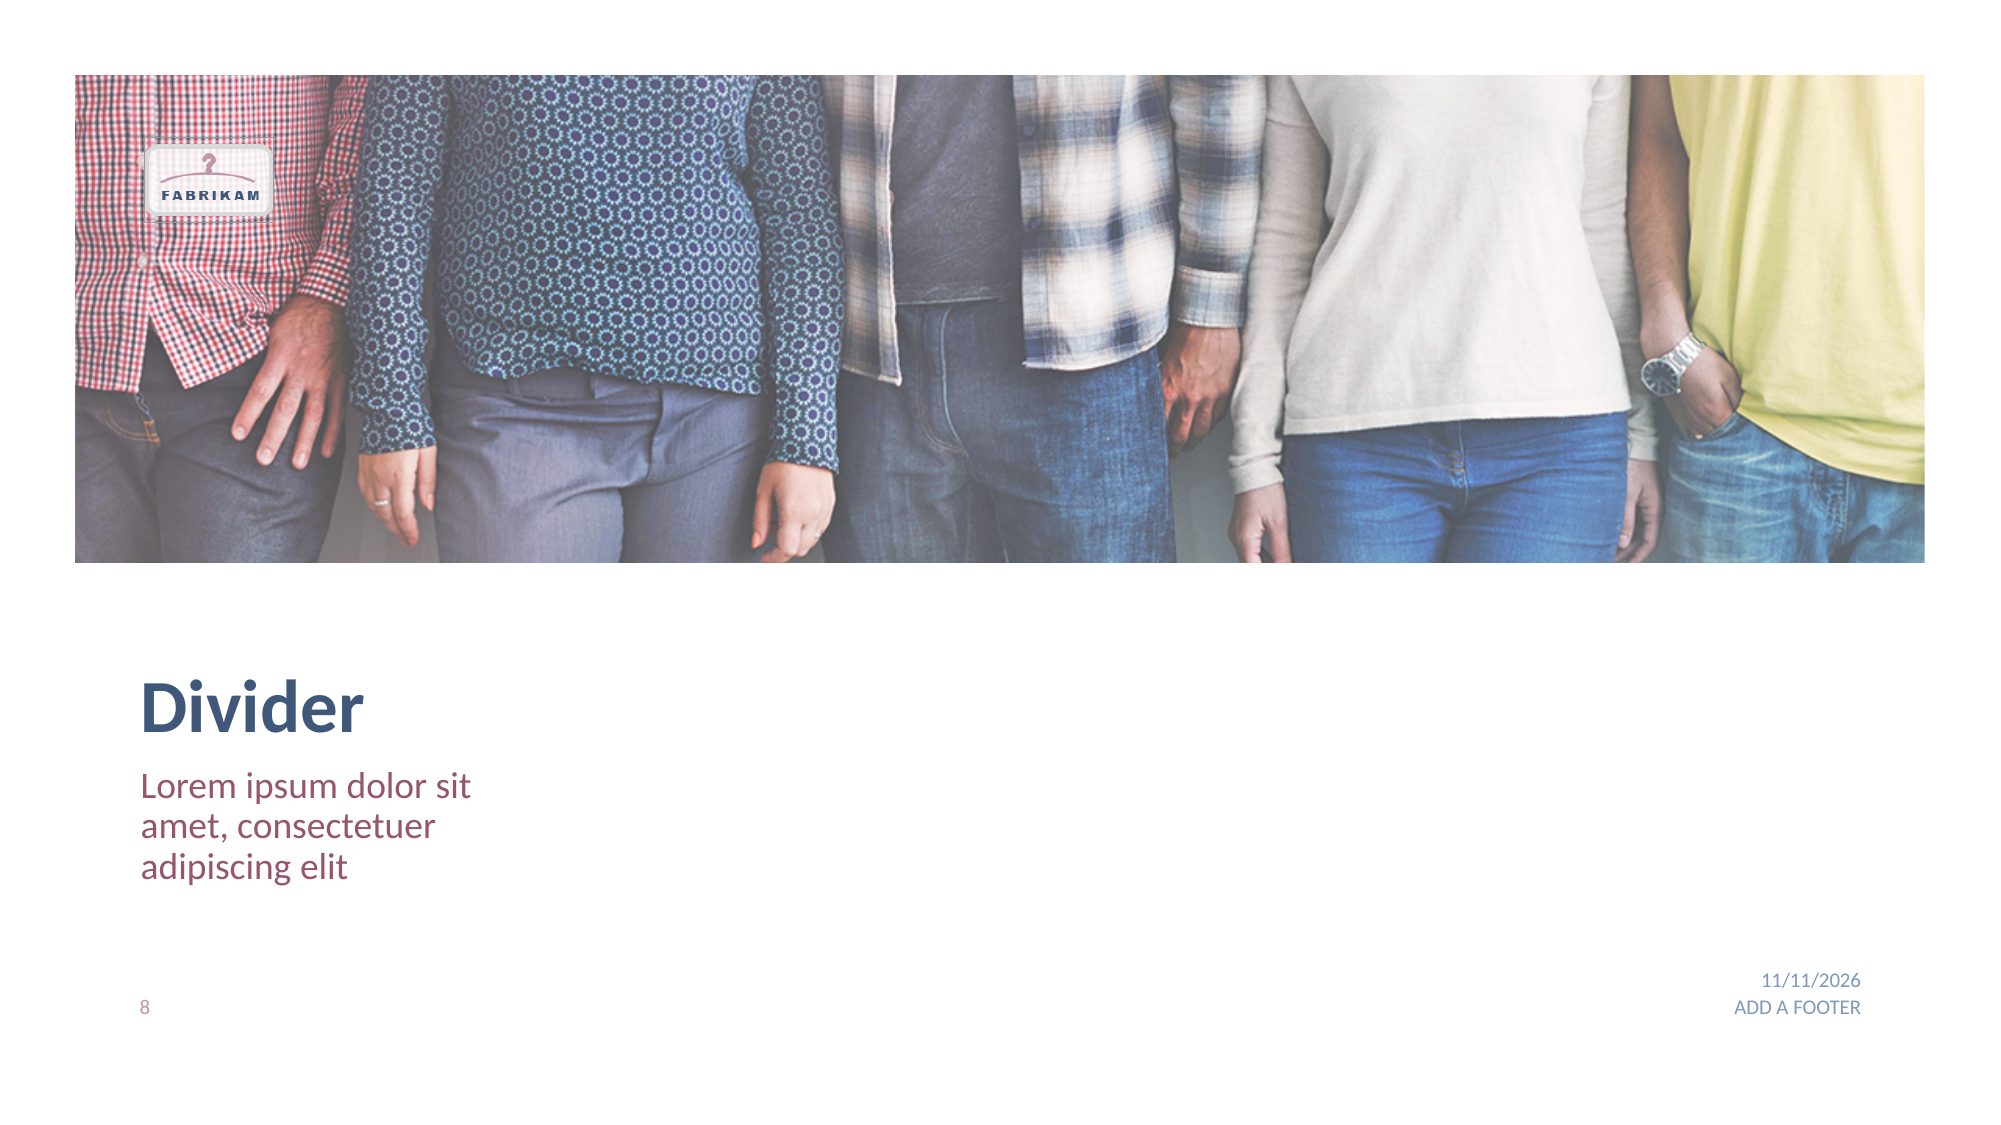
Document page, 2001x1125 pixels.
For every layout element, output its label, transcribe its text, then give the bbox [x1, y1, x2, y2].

picture [75, 74, 1925, 563]
slide_number 8 [105, 993, 170, 1033]
footer ADD A FOOTER [1186, 993, 1862, 1033]
list Lorem ipsum dolor sit amet, consectetuer adipiscing elit [134, 766, 569, 937]
title Divider [134, 577, 569, 749]
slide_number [1683, 953, 1862, 992]
